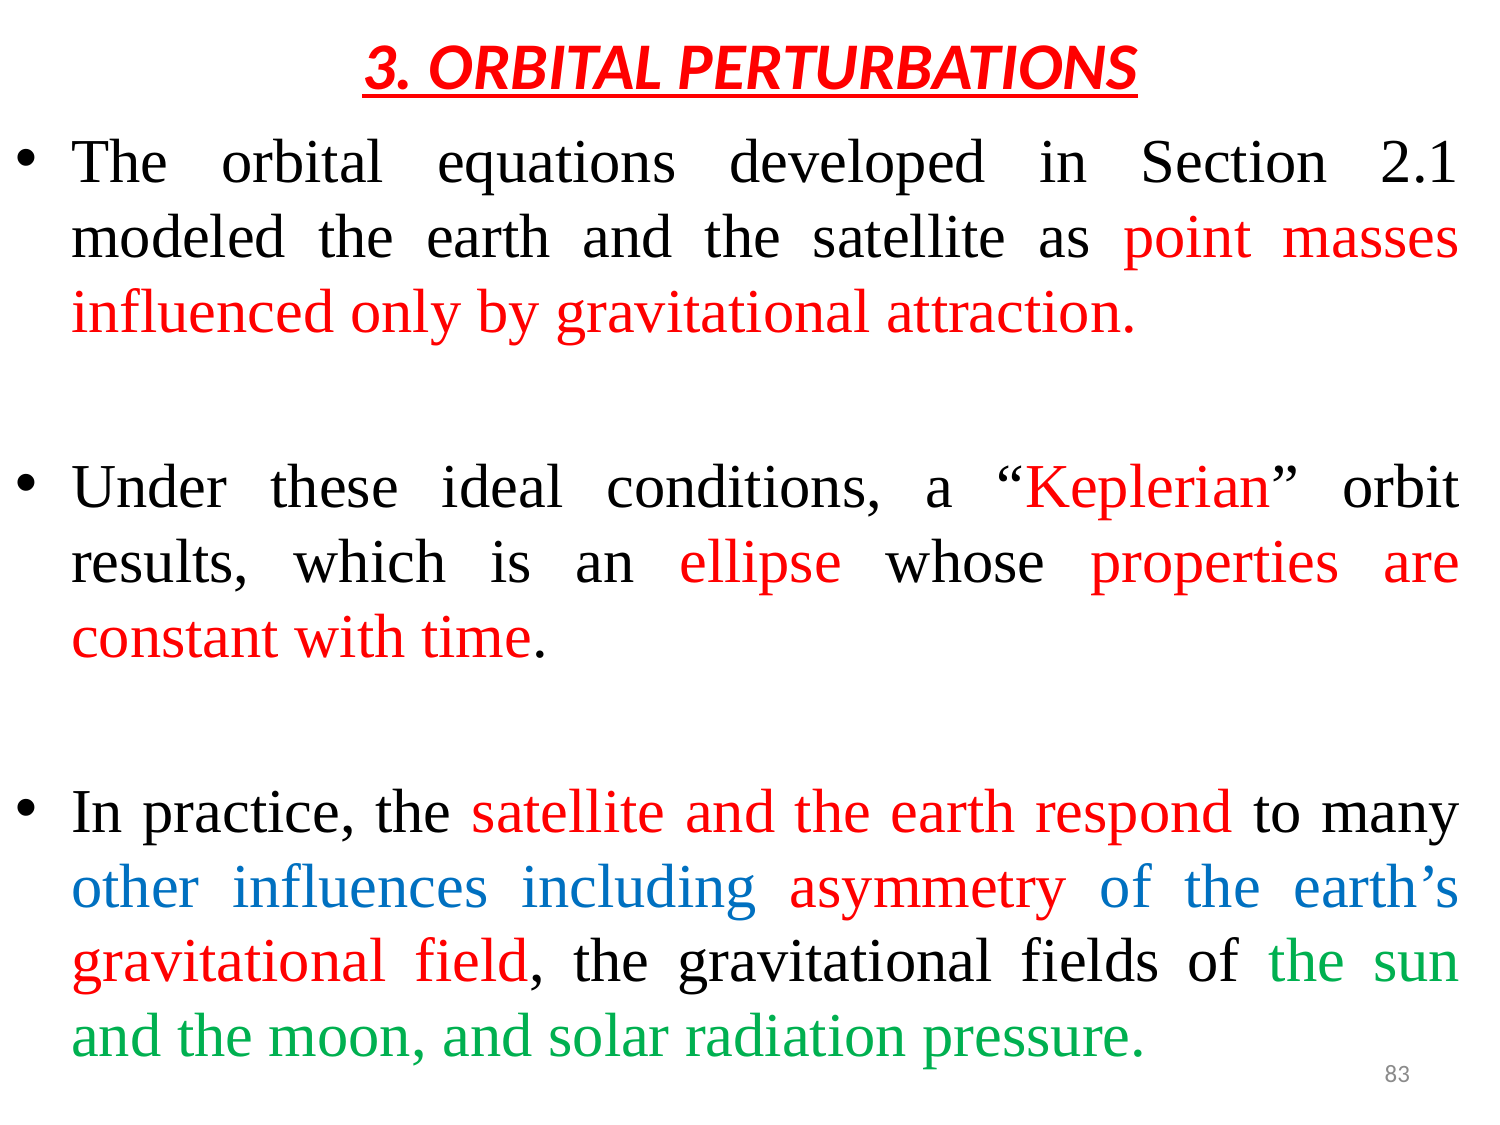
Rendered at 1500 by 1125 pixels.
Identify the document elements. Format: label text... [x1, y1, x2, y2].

slide_number 83 [1074, 1042, 1425, 1103]
list The orbital equations developed in Section 2.1 modeled the earth and the satellite as point masses influenced only by gravitational attraction. Under these ideal conditions, a “Keplerian” orbit results, which is an ellipse whose properties are constant with time. In practice, the satellite and the earth respond to many other influences including asymmetry of the earth’s gravitational field, the gravitational fields of the sun and the moon, and solar radiation pressure. [0, 112, 1475, 1125]
title 3. ORBITAL PERTURBATIONS [75, 24, 1425, 100]
